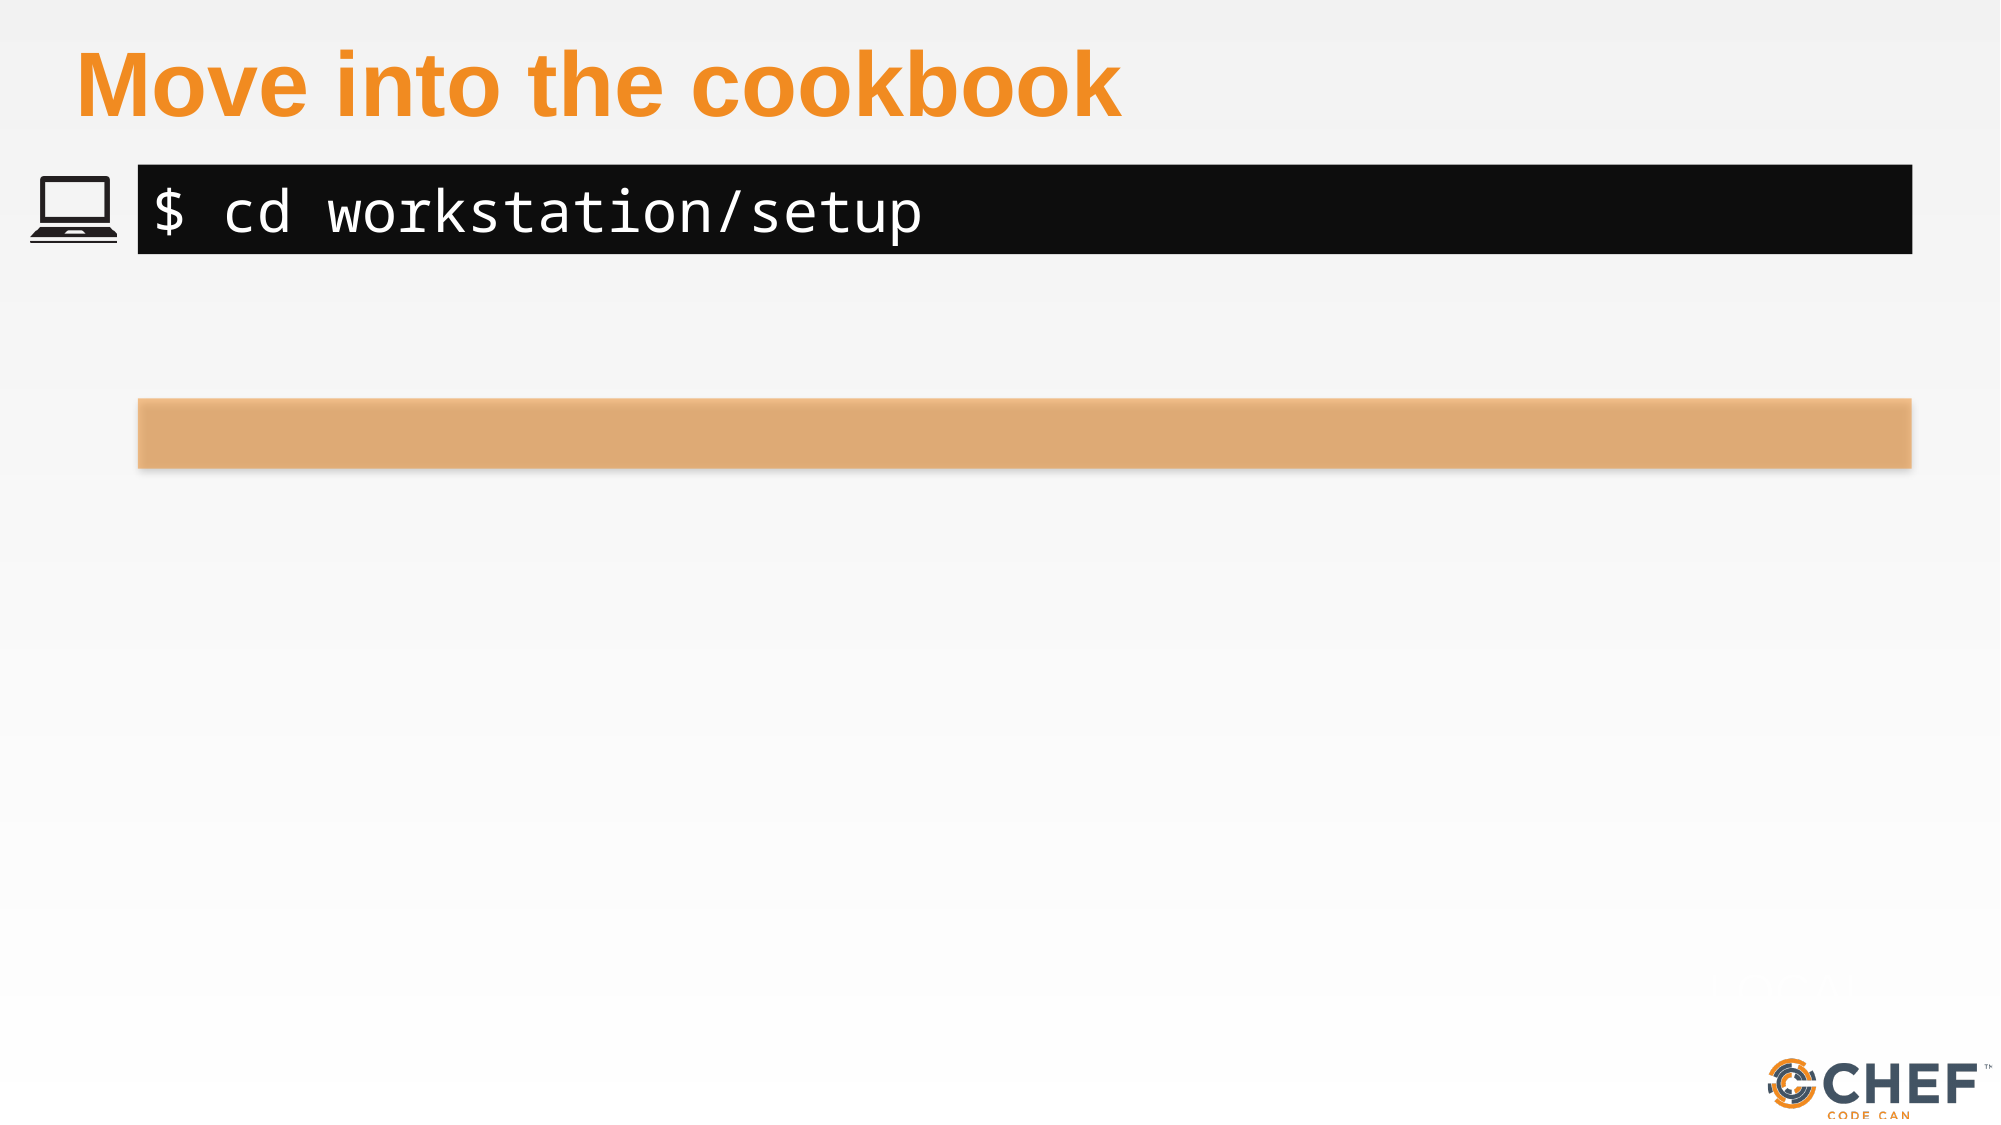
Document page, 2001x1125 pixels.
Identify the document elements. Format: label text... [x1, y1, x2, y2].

list $ cd workstation/setup [137, 164, 1913, 255]
title Move into the cookbook [75, 37, 1913, 140]
